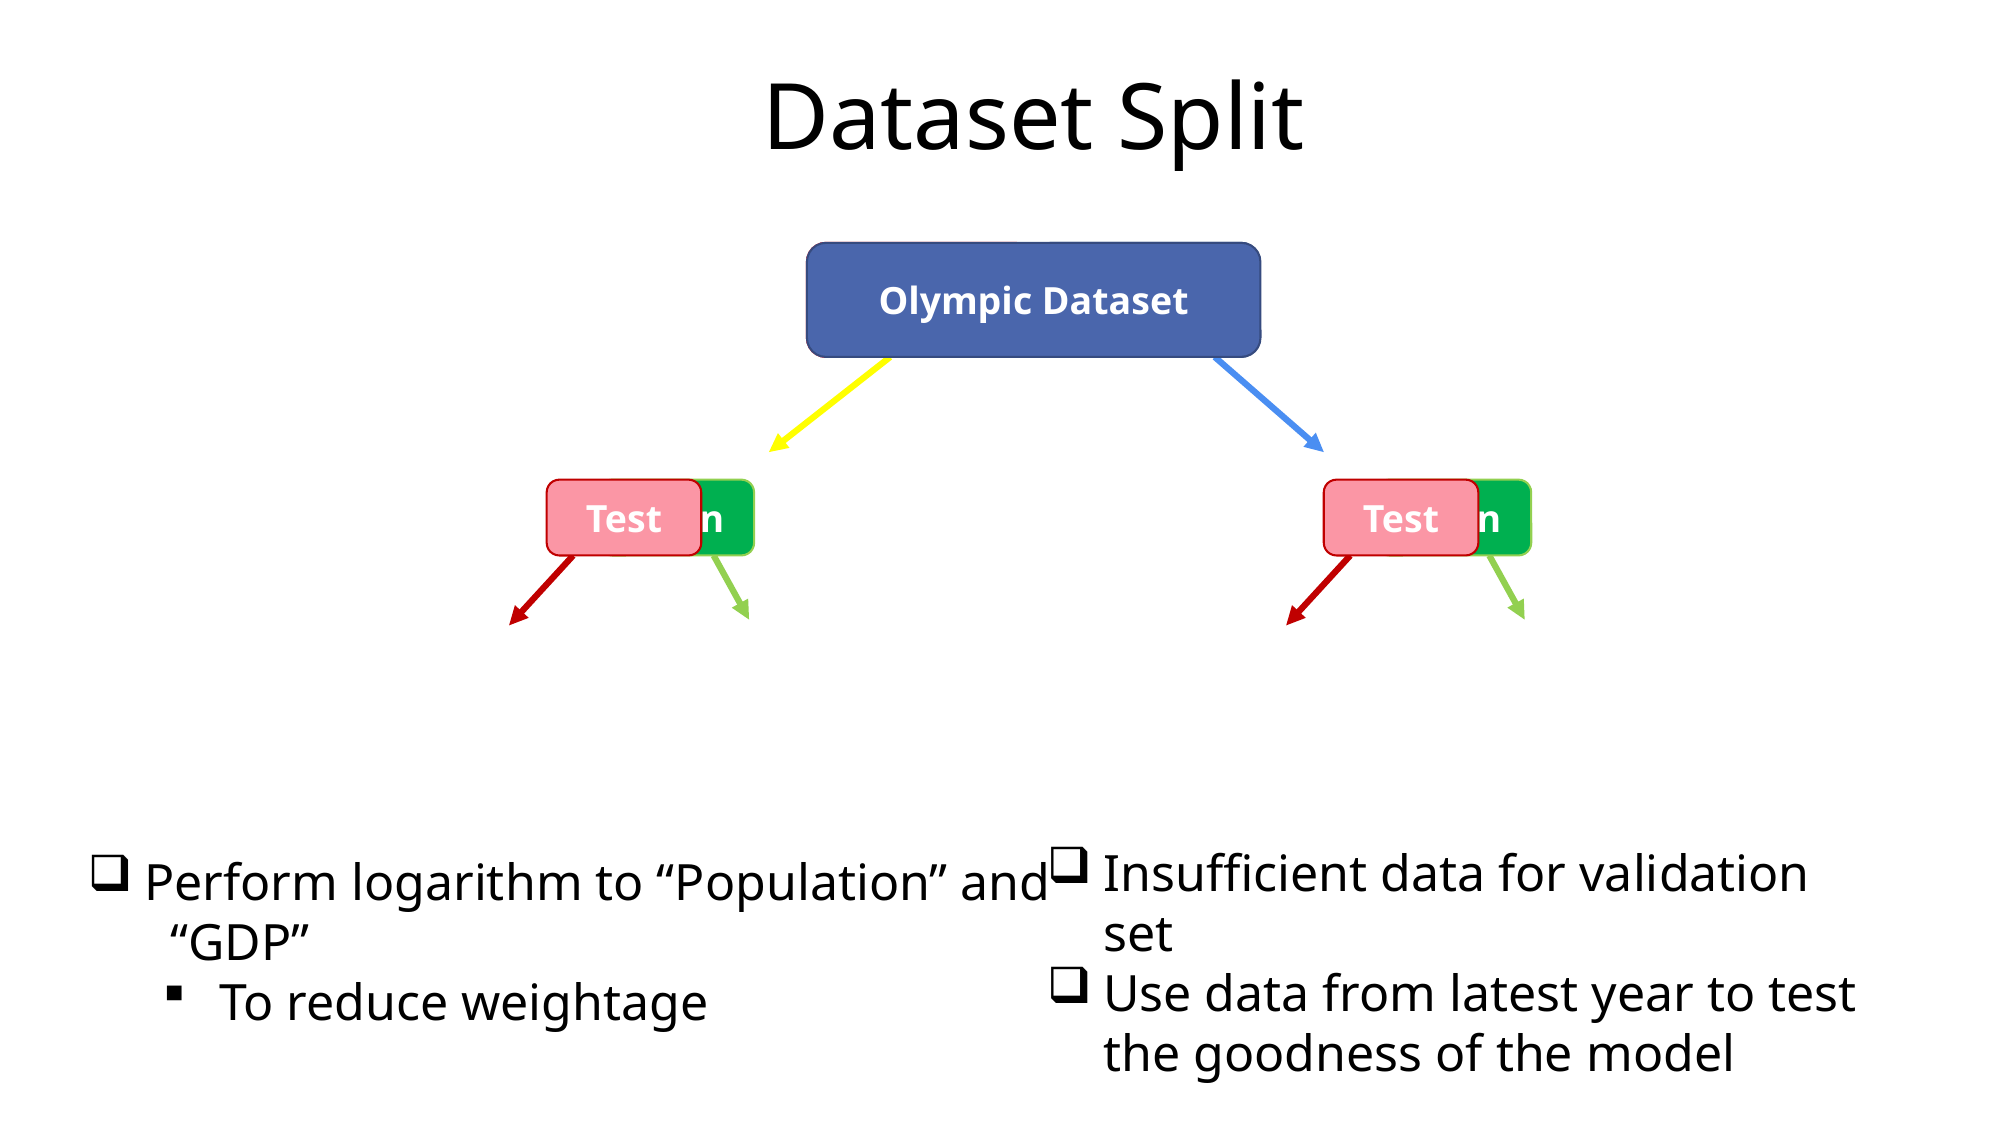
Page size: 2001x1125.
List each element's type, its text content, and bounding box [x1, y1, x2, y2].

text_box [713, 555, 749, 620]
title Dataset Split [137, 11, 1930, 229]
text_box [1214, 356, 1324, 453]
text_box Insufficient data for validation set Use data from latest year to test the goodness of the model [1032, 834, 1898, 1089]
text_box Test [545, 478, 703, 557]
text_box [768, 356, 891, 453]
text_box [1489, 555, 1525, 620]
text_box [509, 555, 574, 626]
text_box Train [1469, 478, 1533, 557]
text_box Train [692, 478, 756, 557]
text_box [1286, 555, 1351, 626]
text_box Olympic Dataset [805, 241, 1262, 358]
text_box Perform logarithm to “Population” and “GDP” To reduce weightage [73, 842, 1074, 1038]
text_box Test [1322, 478, 1480, 557]
